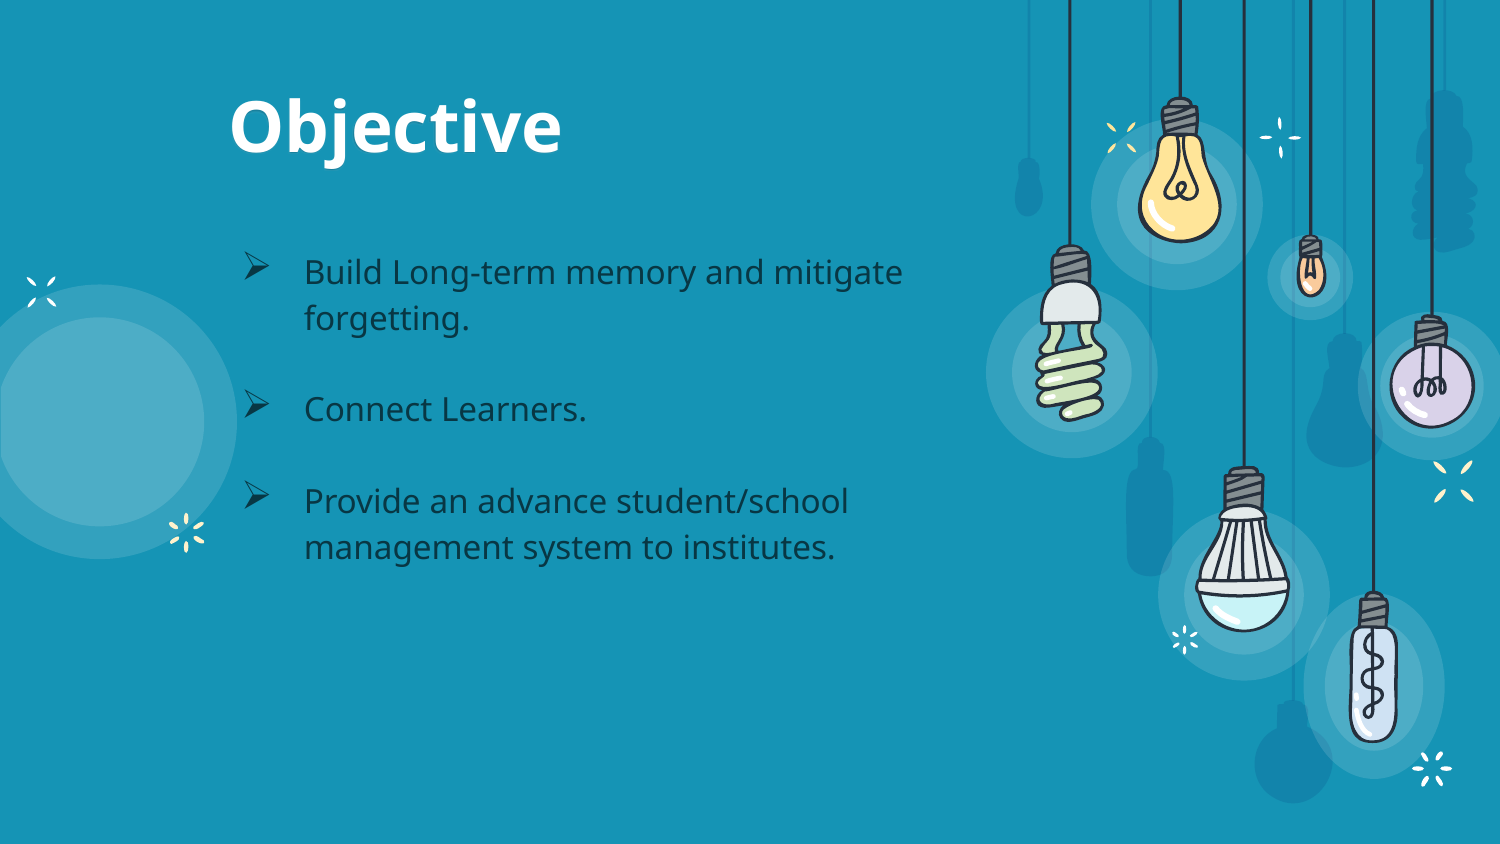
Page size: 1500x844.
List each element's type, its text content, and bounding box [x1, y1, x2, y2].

subtitle Build Long-term memory and mitigate forgetting. Connect Learners. Provide an advance student/school management system to institutes. [228, 244, 1052, 564]
title Objective [228, 64, 991, 169]
